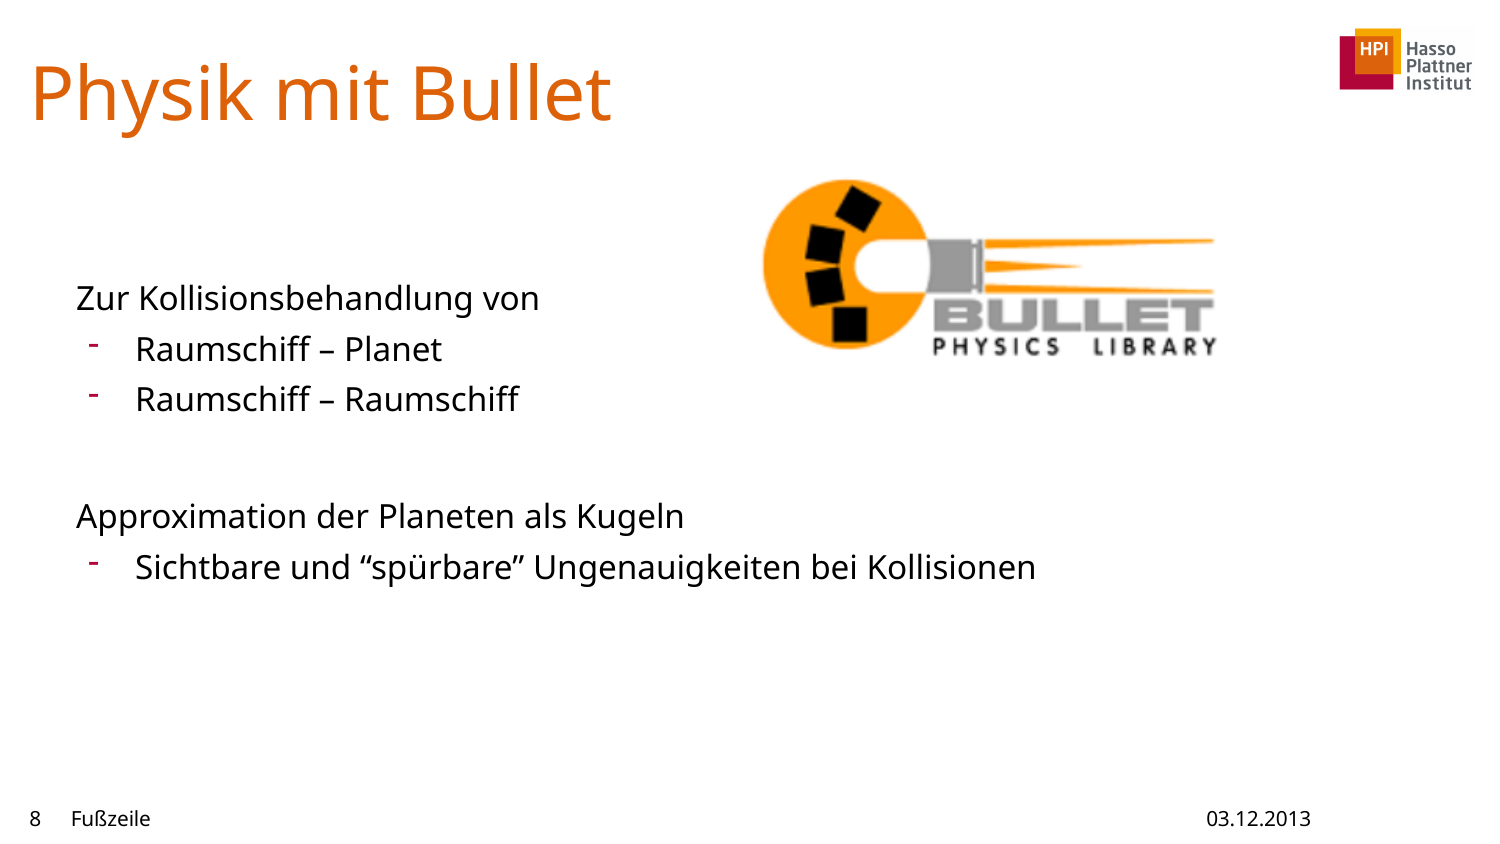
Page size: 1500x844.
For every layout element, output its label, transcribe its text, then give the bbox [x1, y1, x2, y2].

footer Fußzeile [70, 805, 1182, 836]
picture [744, 169, 1250, 375]
slide_number 8 [29, 805, 65, 836]
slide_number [1187, 805, 1312, 836]
list Zur Kollisionsbehandlung von Raumschiff – Planet Raumschiff – Raumschiff Approximation der Planeten als Kugeln Sichtbare und “spürbare” Ungenauigkeiten bei Kollisionen [29, 271, 1312, 783]
title Physik mit Bullet [29, 38, 1312, 216]
picture [1338, 26, 1475, 93]
